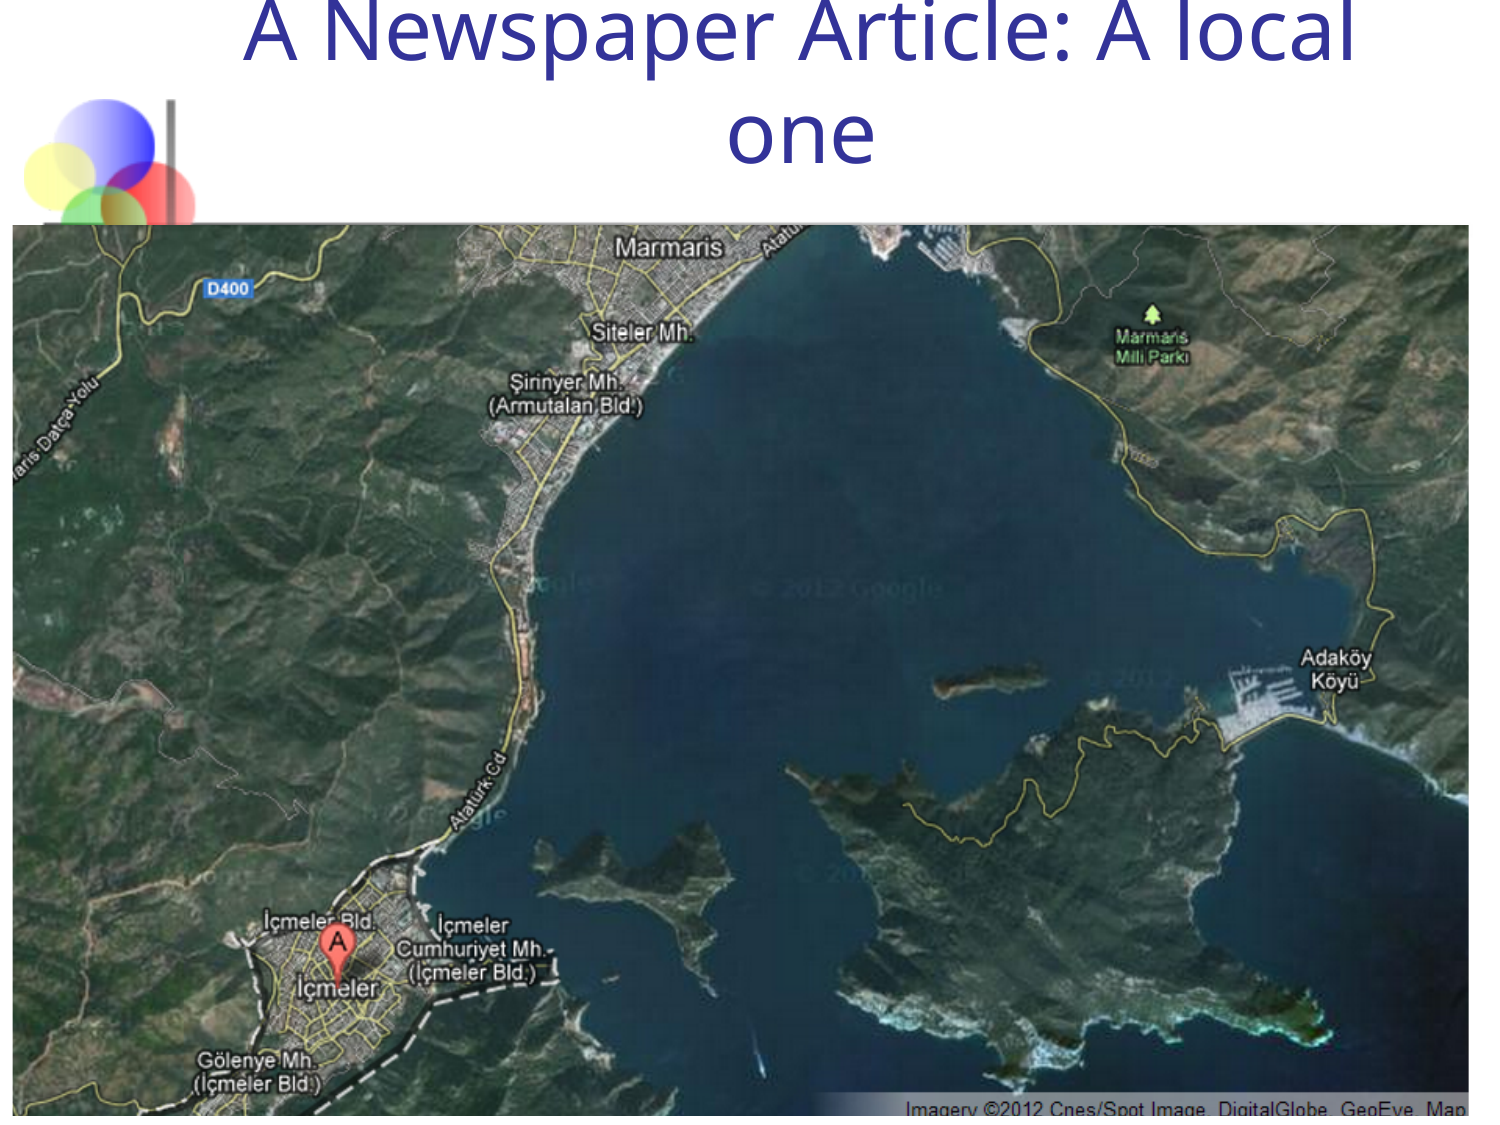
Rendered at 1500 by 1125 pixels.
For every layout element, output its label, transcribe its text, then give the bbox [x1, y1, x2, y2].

title A Newspaper Article: A local one [162, 62, 1441, 188]
picture [12, 99, 1475, 1116]
